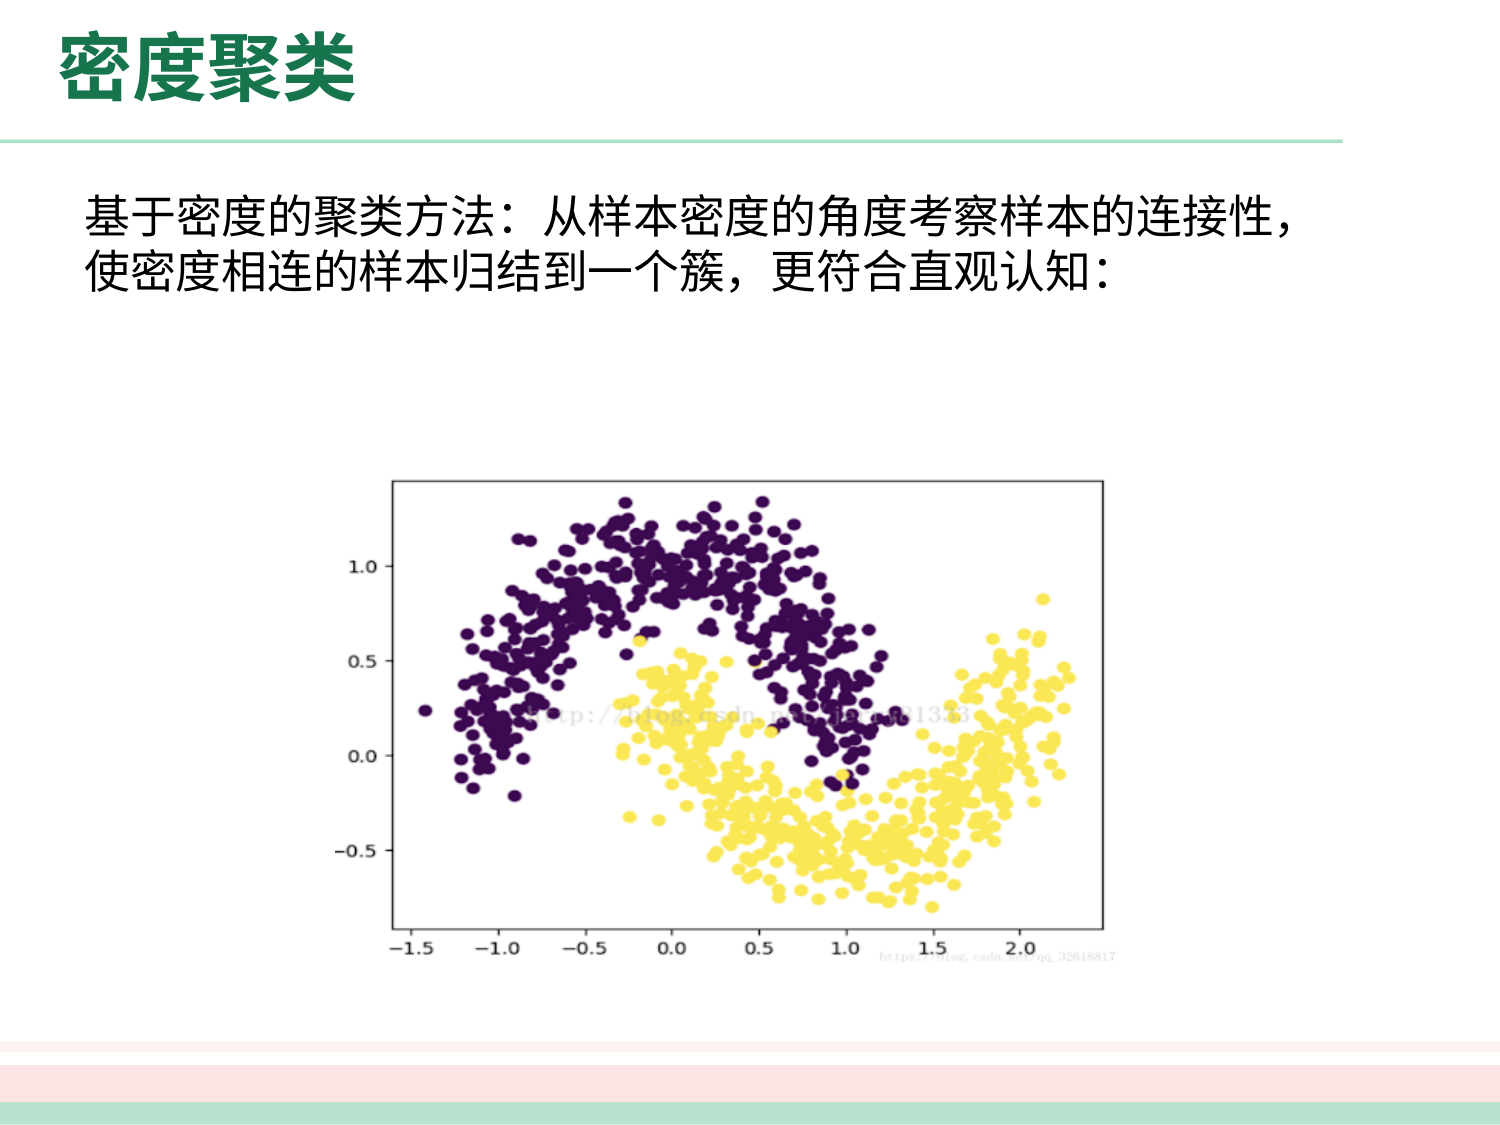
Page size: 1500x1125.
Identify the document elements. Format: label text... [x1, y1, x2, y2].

title 密度聚类 [42, 7, 1337, 135]
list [335, 460, 1124, 969]
text_box 基于密度的聚类方法：从样本密度的角度考察样本的连接性，使密度相连的样本归结到一个簇，更符合直观认知： [69, 180, 1350, 306]
picture [0, 0, 1500, 1125]
